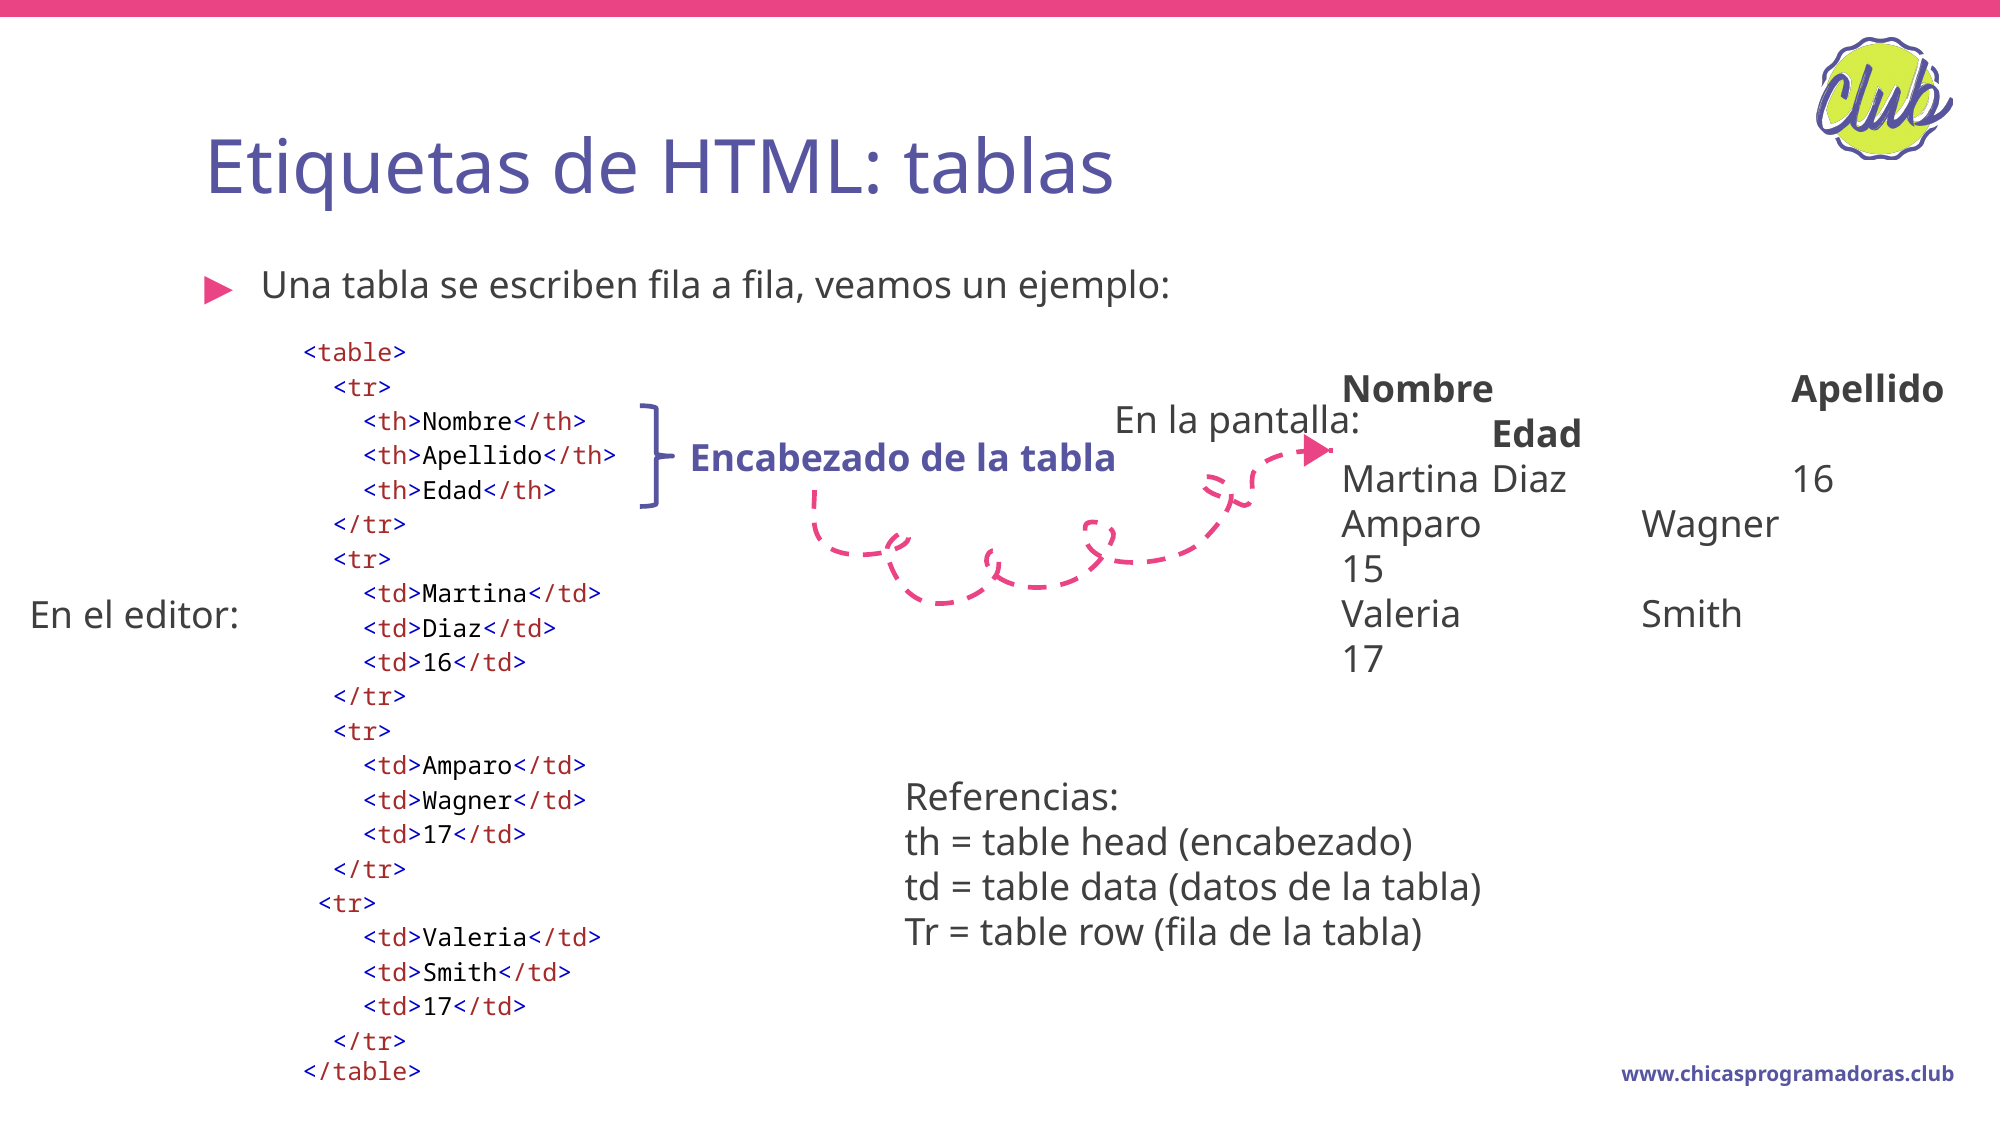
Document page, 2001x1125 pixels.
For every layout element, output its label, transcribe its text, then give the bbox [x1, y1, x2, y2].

text_box Nombre Apellido Edad Martina Diaz 16 Amparo Wagner 15 Valeria Smith 17 [1326, 405, 1982, 639]
title Etiquetas de HTML: tablas [189, 105, 1627, 222]
picture [1816, 37, 1953, 160]
text_box <table> <tr> <th>Nombre</th> <th>Apellido</th> <th>Edad</th> </tr> <tr> <td>Martina</td> <td>Diaz</td> <td>16</td> </tr> <tr> <td>Amparo</td> <td>Wagner</td> <td>17</td> </tr> <tr> <td>Valeria</td> <td>Smith</td> <td>17</td> </tr> </table> [287, 462, 1025, 955]
text_box [639, 405, 673, 507]
text_box [813, 451, 1303, 604]
list Una tabla se escriben fila a fila, veamos un ejemplo: En la pantalla: [189, 253, 1638, 876]
footer www.chicasprogramadoras.club [1336, 1048, 1970, 1099]
text_box Referencias: th = table head (encabezado) td = table data (datos de la tabla) Tr = table row (fila de la tabla) [889, 741, 1673, 985]
text_box [1303, 433, 1331, 467]
text_box En el editor: [14, 625, 277, 693]
text_box Encabezado de la tabla [674, 413, 1167, 499]
